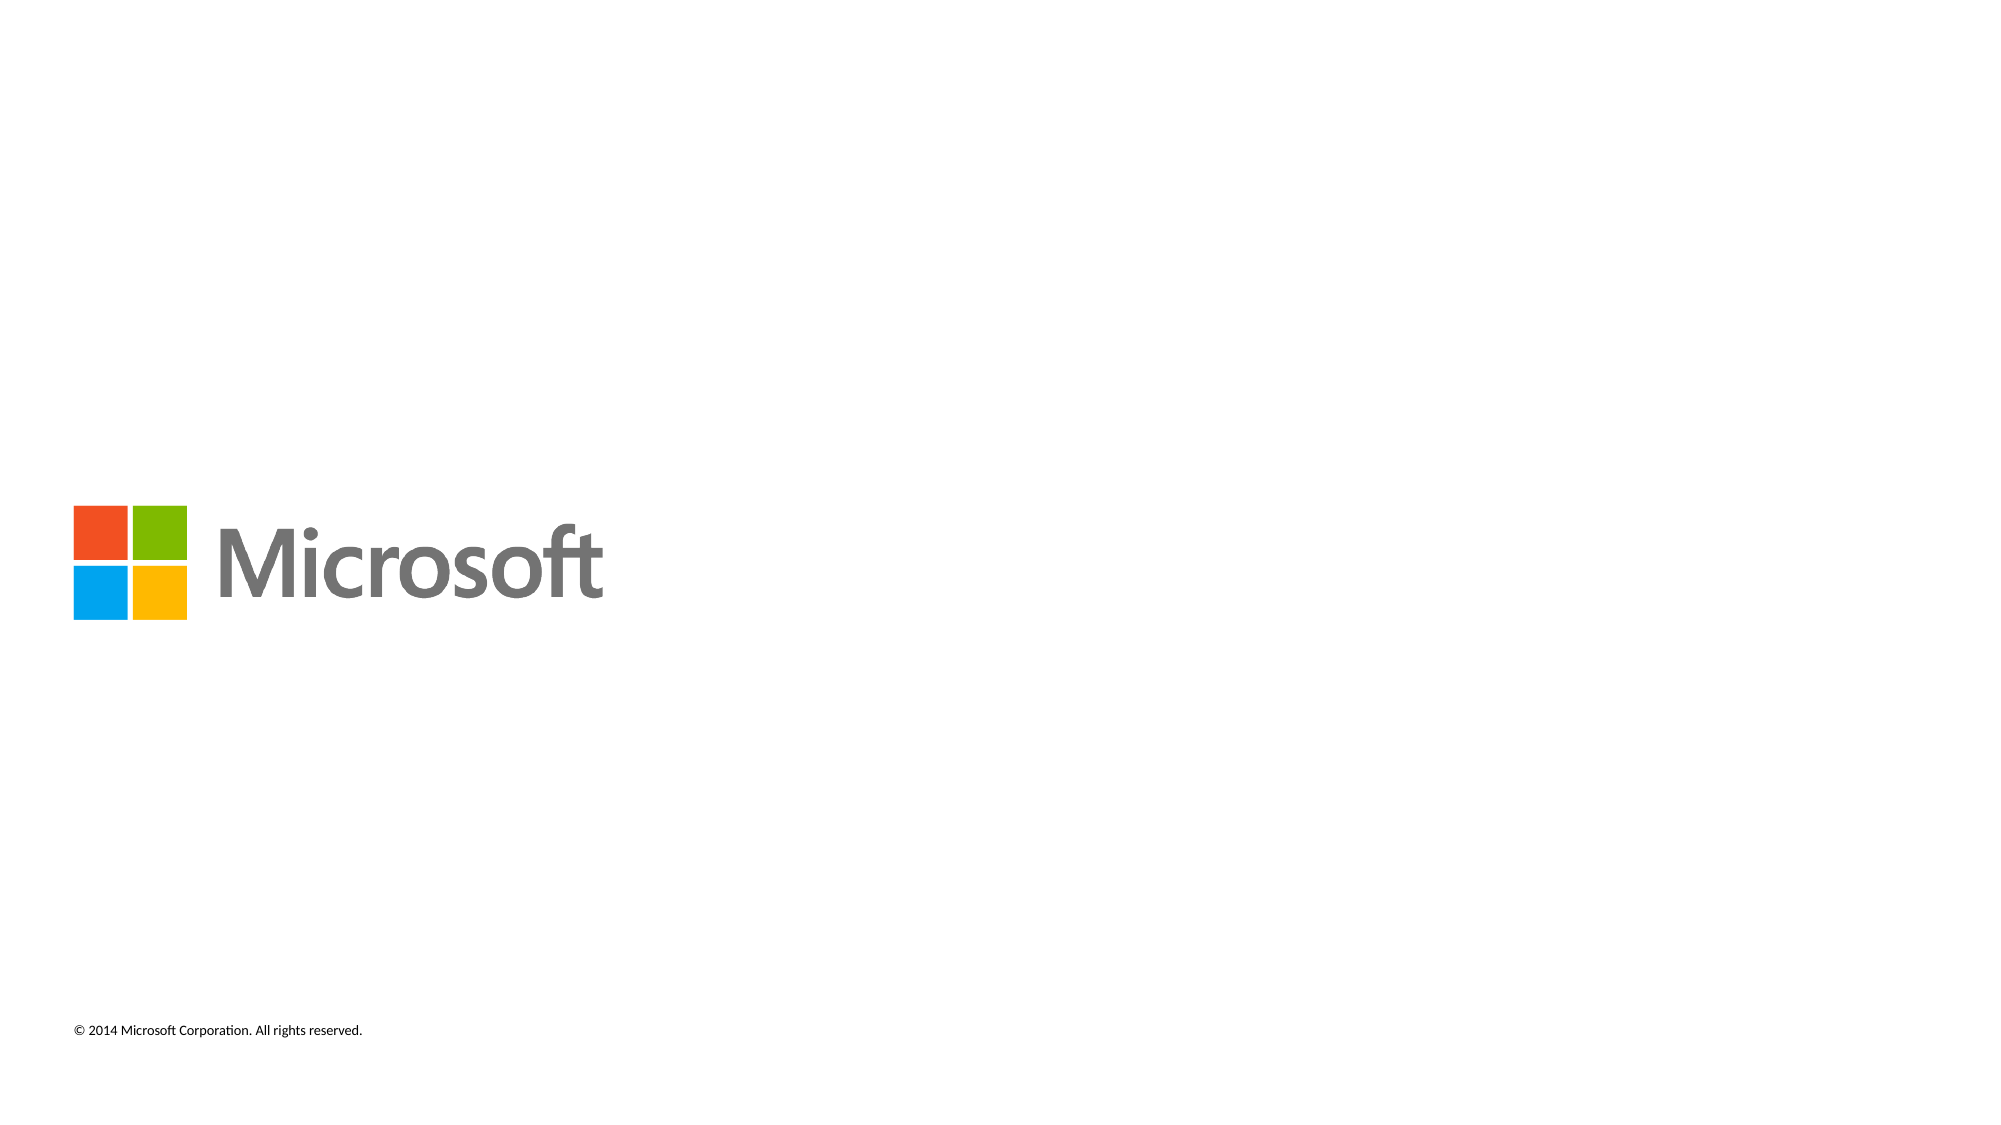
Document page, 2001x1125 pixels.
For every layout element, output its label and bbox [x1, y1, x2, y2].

picture [73, 505, 603, 620]
